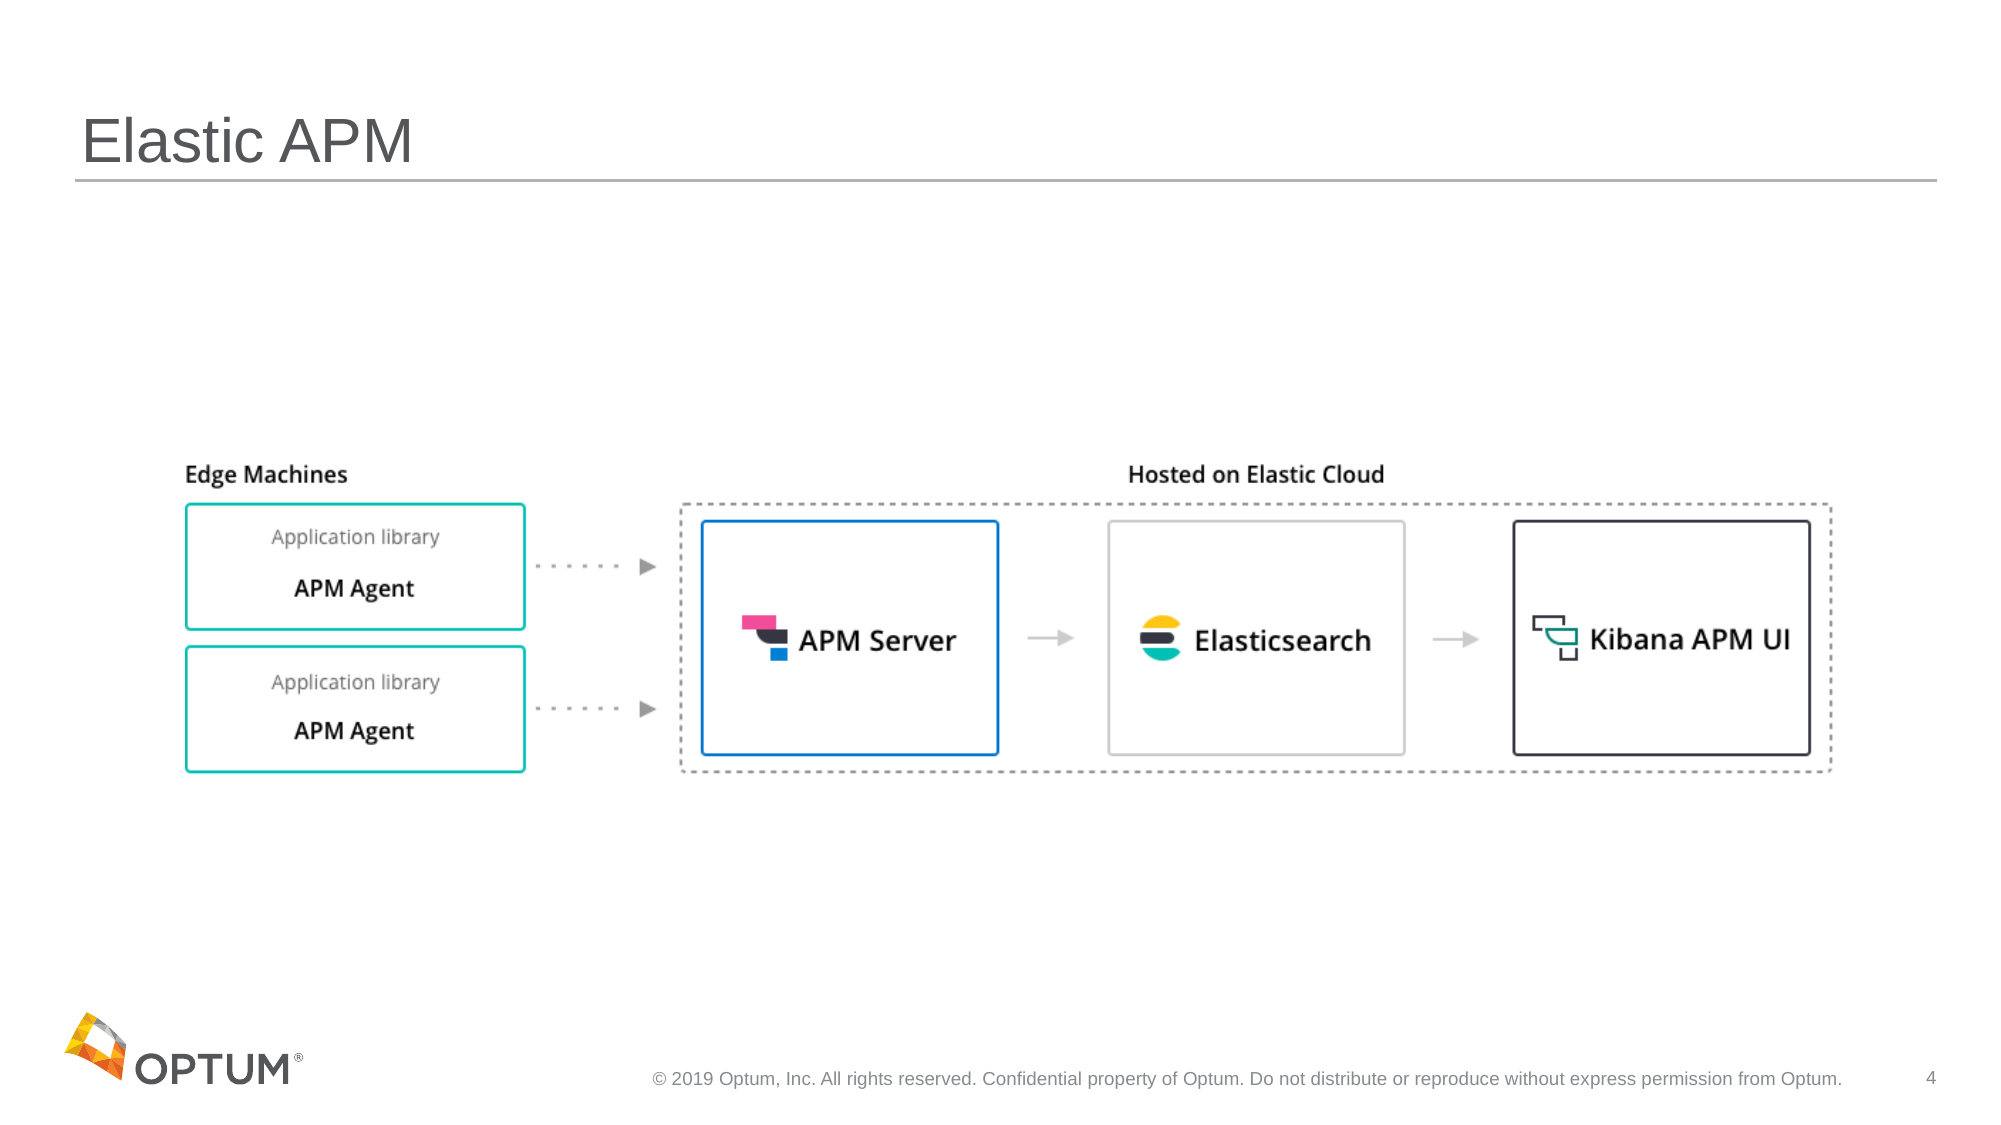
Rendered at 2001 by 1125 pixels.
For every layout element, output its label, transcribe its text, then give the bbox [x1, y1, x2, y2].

footer © 2019 Optum, Inc. All rights reserved. Confidential property of Optum. Do not distribute or reproduce without express permission from Optum. [500, 1052, 1842, 1104]
slide_number 4 [1848, 1057, 1937, 1096]
title Elastic APM [81, 0, 1938, 177]
picture [185, 436, 1834, 792]
